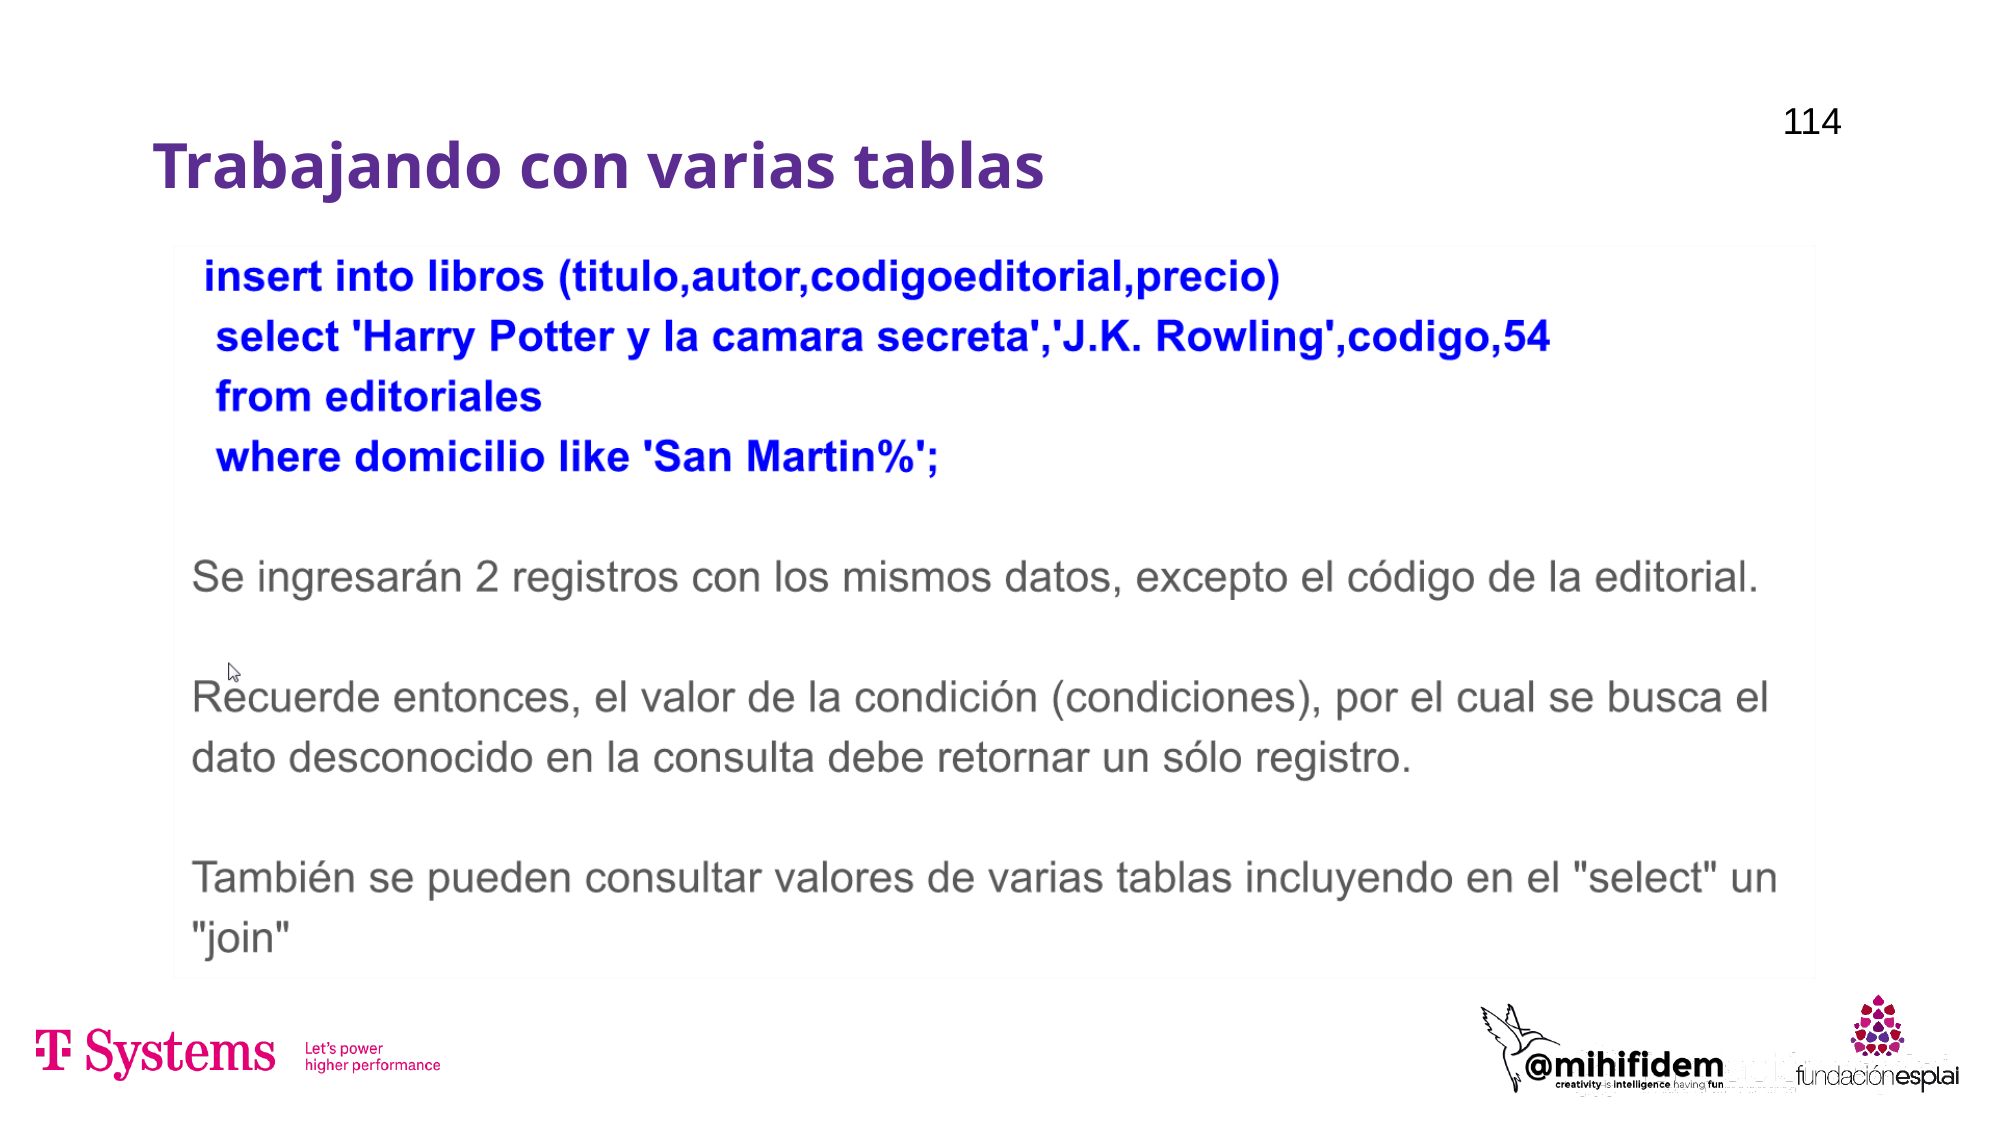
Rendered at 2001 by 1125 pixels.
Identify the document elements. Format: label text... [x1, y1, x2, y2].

text_box Trabajando con varias tablas [137, 59, 1863, 278]
picture [172, 245, 1816, 979]
picture [1472, 986, 1965, 1103]
text_box 114 [1767, 89, 1863, 150]
picture [36, 1027, 440, 1081]
